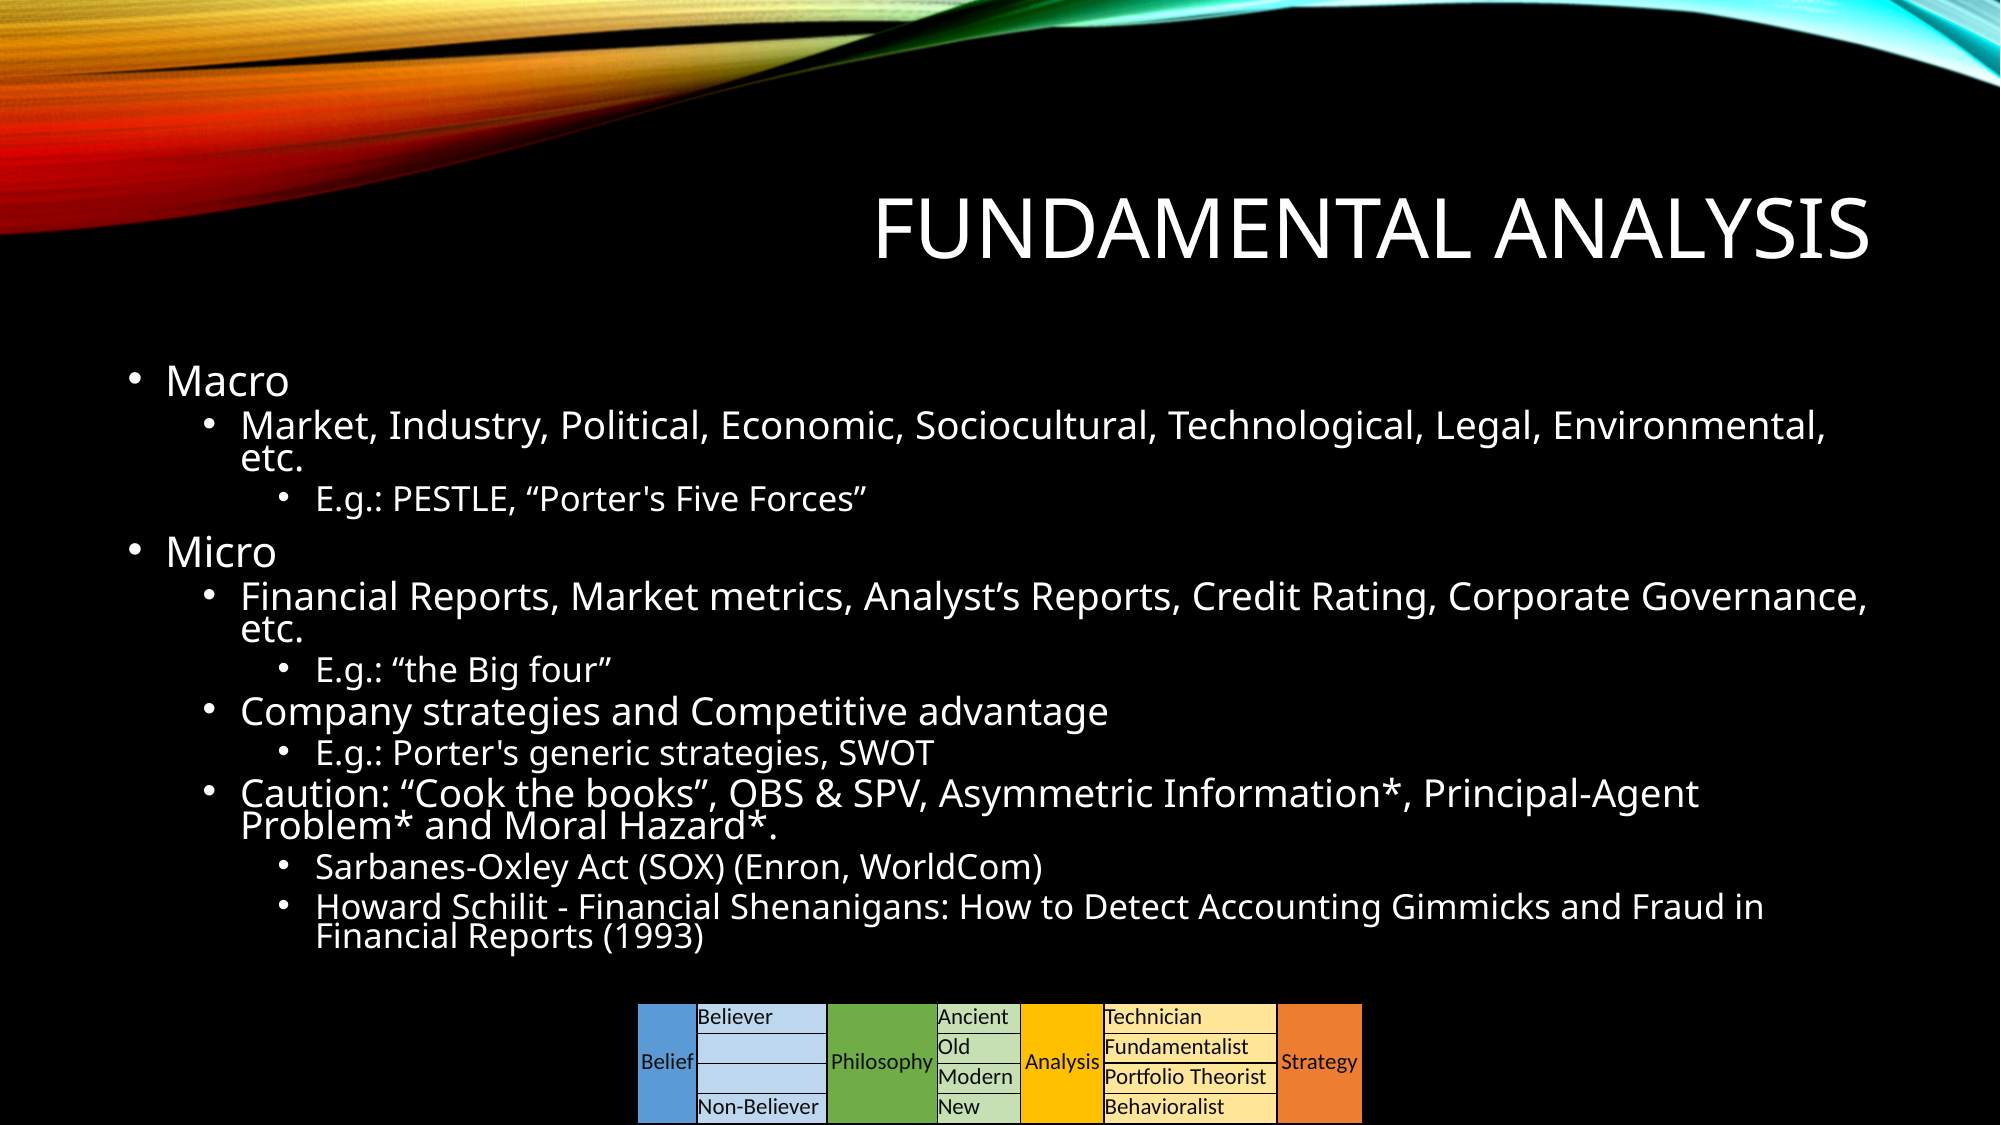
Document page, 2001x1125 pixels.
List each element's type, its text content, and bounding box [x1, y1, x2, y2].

table_header Analysis [1021, 1004, 1103, 1123]
list Macro Market, Industry, Political, Economic, Sociocultural, Technological, Legal, Environmental, etc. E.g.: PESTLE, “Porter's Five Forces” Micro Financial Reports, Market metrics, Analyst’s Reports, Credit Rating, Corporate Governance, etc. E.g.: “the Big four” Company strategies and Competitive advantage E.g.: Porter's generic strategies, SWOT Caution: “Cook the books”, OBS & SPV, Asymmetric Information*, Principal-Agent Problem* and Moral Hazard*. Sarbanes-Oxley Act (SOX) (Enron, WorldCom) Howard Schilit - Financial Shenanigans: How to Detect Accounting Gimmicks and Fraud in Financial Reports (1993) [112, 360, 1888, 1021]
table_cell Fundamentalist [1105, 1034, 1276, 1062]
table_cell Non-Believer [698, 1094, 826, 1123]
table_cell [698, 1064, 826, 1093]
table_header Ancient [938, 1004, 1020, 1033]
table_header Strategy [1278, 1004, 1362, 1123]
table_cell Old [938, 1034, 1020, 1063]
table_header Believer [698, 1004, 826, 1033]
table_cell New [938, 1094, 1020, 1123]
title FUNDAMENTAL ANALYSIS [474, 125, 1888, 338]
picture [0, 0, 2000, 237]
table_header Technician [1105, 1004, 1276, 1033]
table_header Belief [638, 1004, 696, 1123]
table_cell [698, 1034, 826, 1063]
table_cell Portfolio Theorist [1105, 1064, 1276, 1093]
table_cell Modern [938, 1064, 1020, 1093]
table_cell Behavioralist [1105, 1094, 1276, 1123]
table_header Philosophy [828, 1004, 937, 1123]
